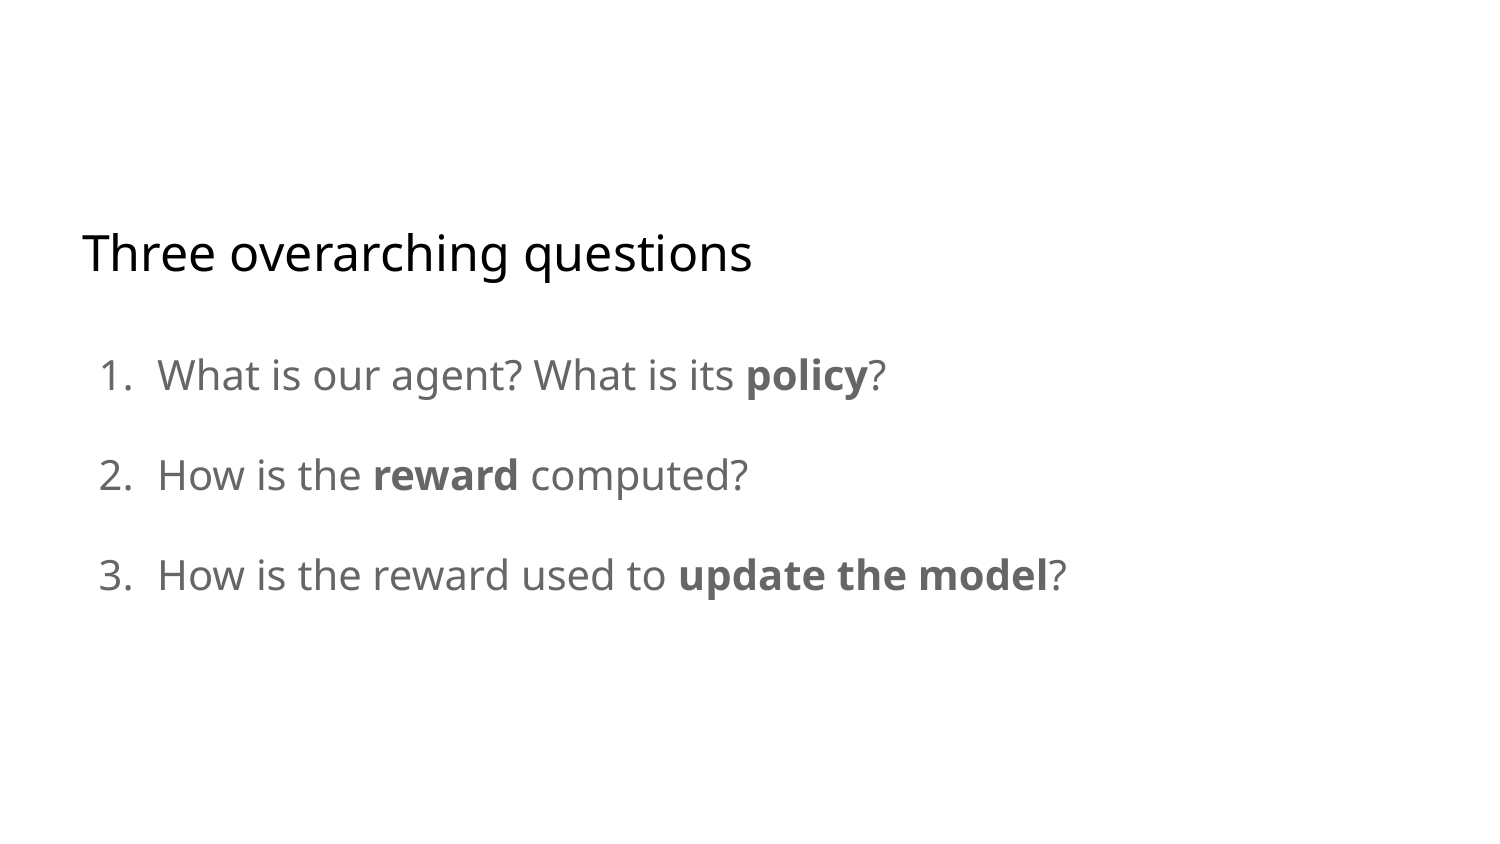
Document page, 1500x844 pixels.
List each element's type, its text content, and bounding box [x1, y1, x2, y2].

title Three overarching questions [70, 194, 1334, 315]
text_box What is our agent? What is its policy? How is the reward computed? How is the reward used to update the model? [70, 343, 1397, 655]
